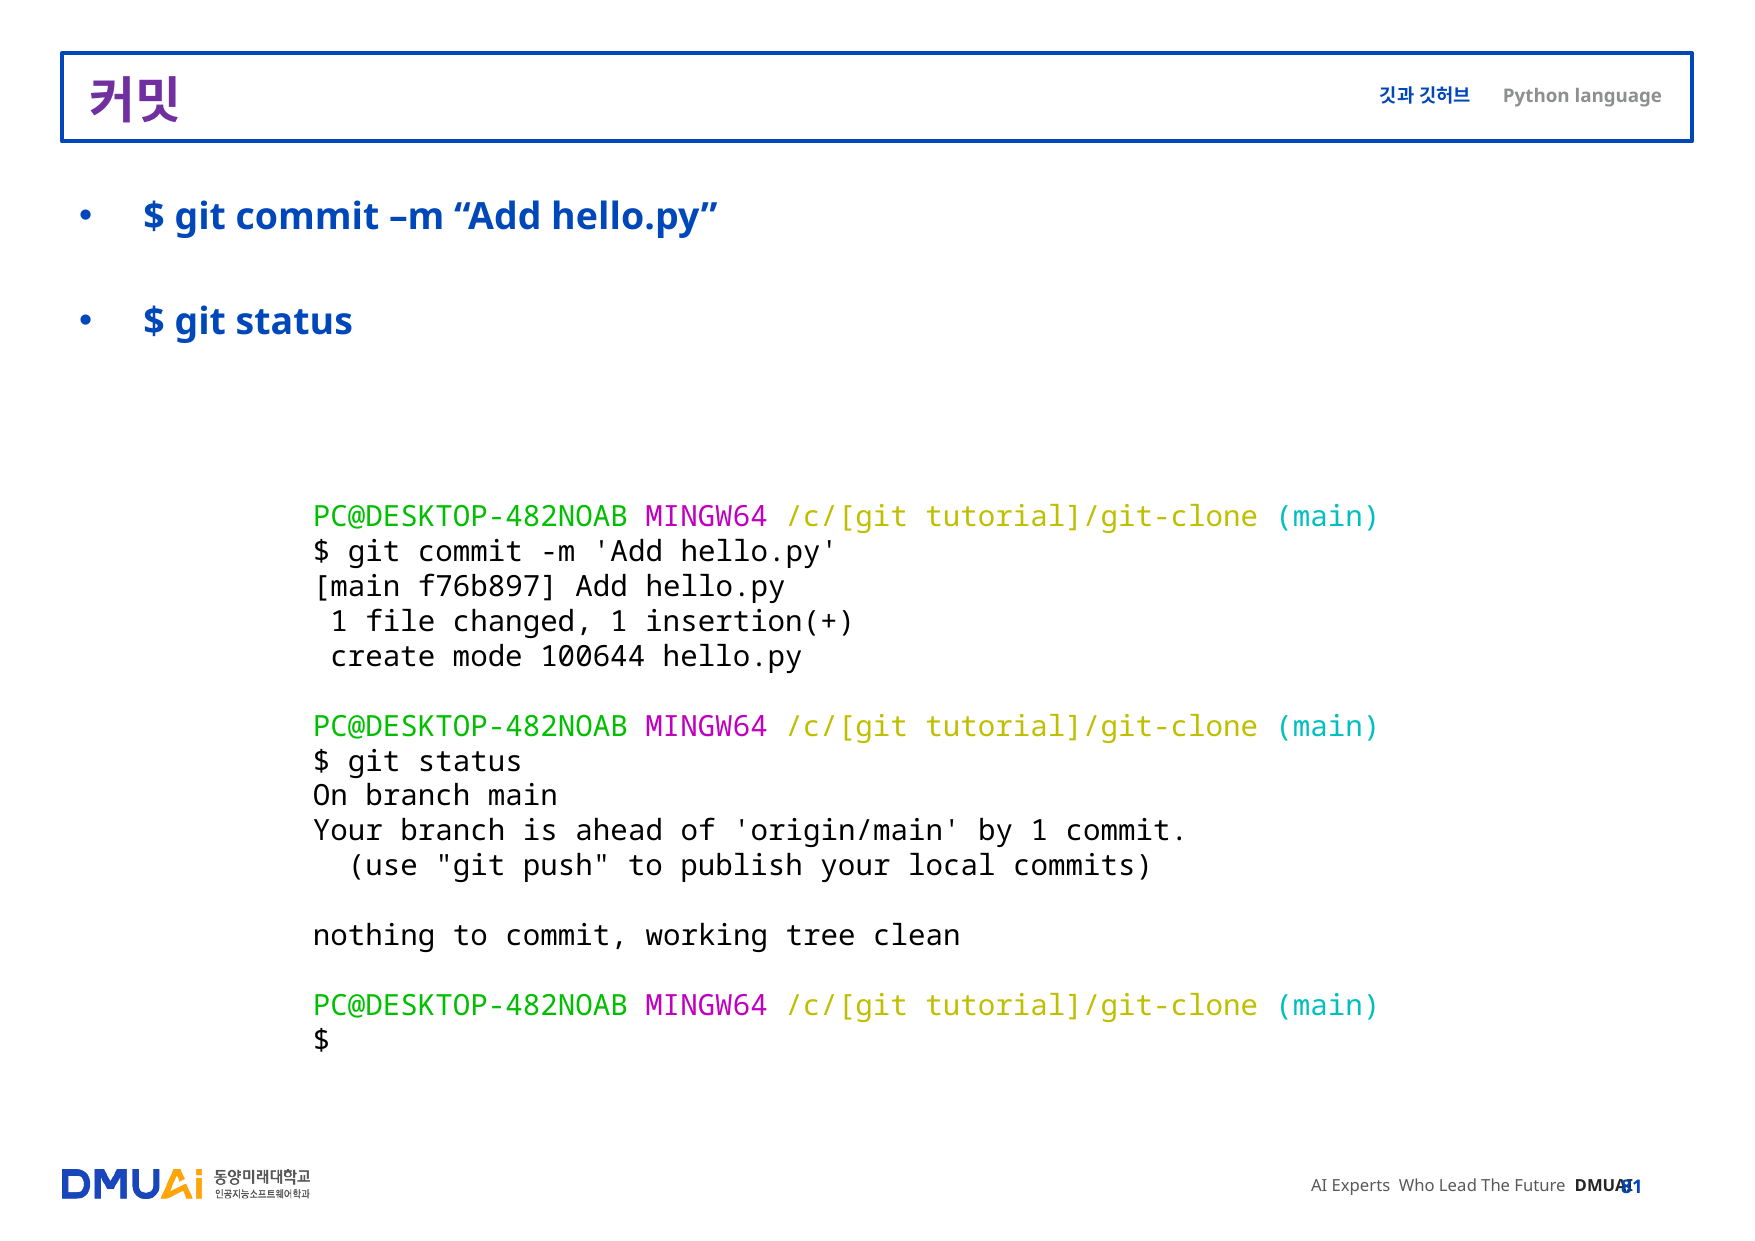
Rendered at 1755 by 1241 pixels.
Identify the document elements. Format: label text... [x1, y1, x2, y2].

list $ git commit –m “Add hello.py” $ git status [62, 183, 1681, 1140]
text_box PC@DESKTOP-482NOAB MINGW64 /c/[git tutorial]/git-clone (main) $ git commit -m 'Add hello.py' [main f76b897] Add hello.py 1 file changed, 1 insertion(+) create mode 100644 hello.py PC@DESKTOP-482NOAB MINGW64 /c/[git tutorial]/git-clone (main) $ git status On branch main Your branch is ahead of 'origin/main' by 1 commit. (use "git push" to publish your local commits) nothing to commit, working tree clean PC@DESKTOP-482NOAB MINGW64 /c/[git tutorial]/git-clone (main) $ [298, 454, 1504, 1064]
picture [62, 1169, 310, 1199]
title 커밋 [72, 69, 1586, 128]
